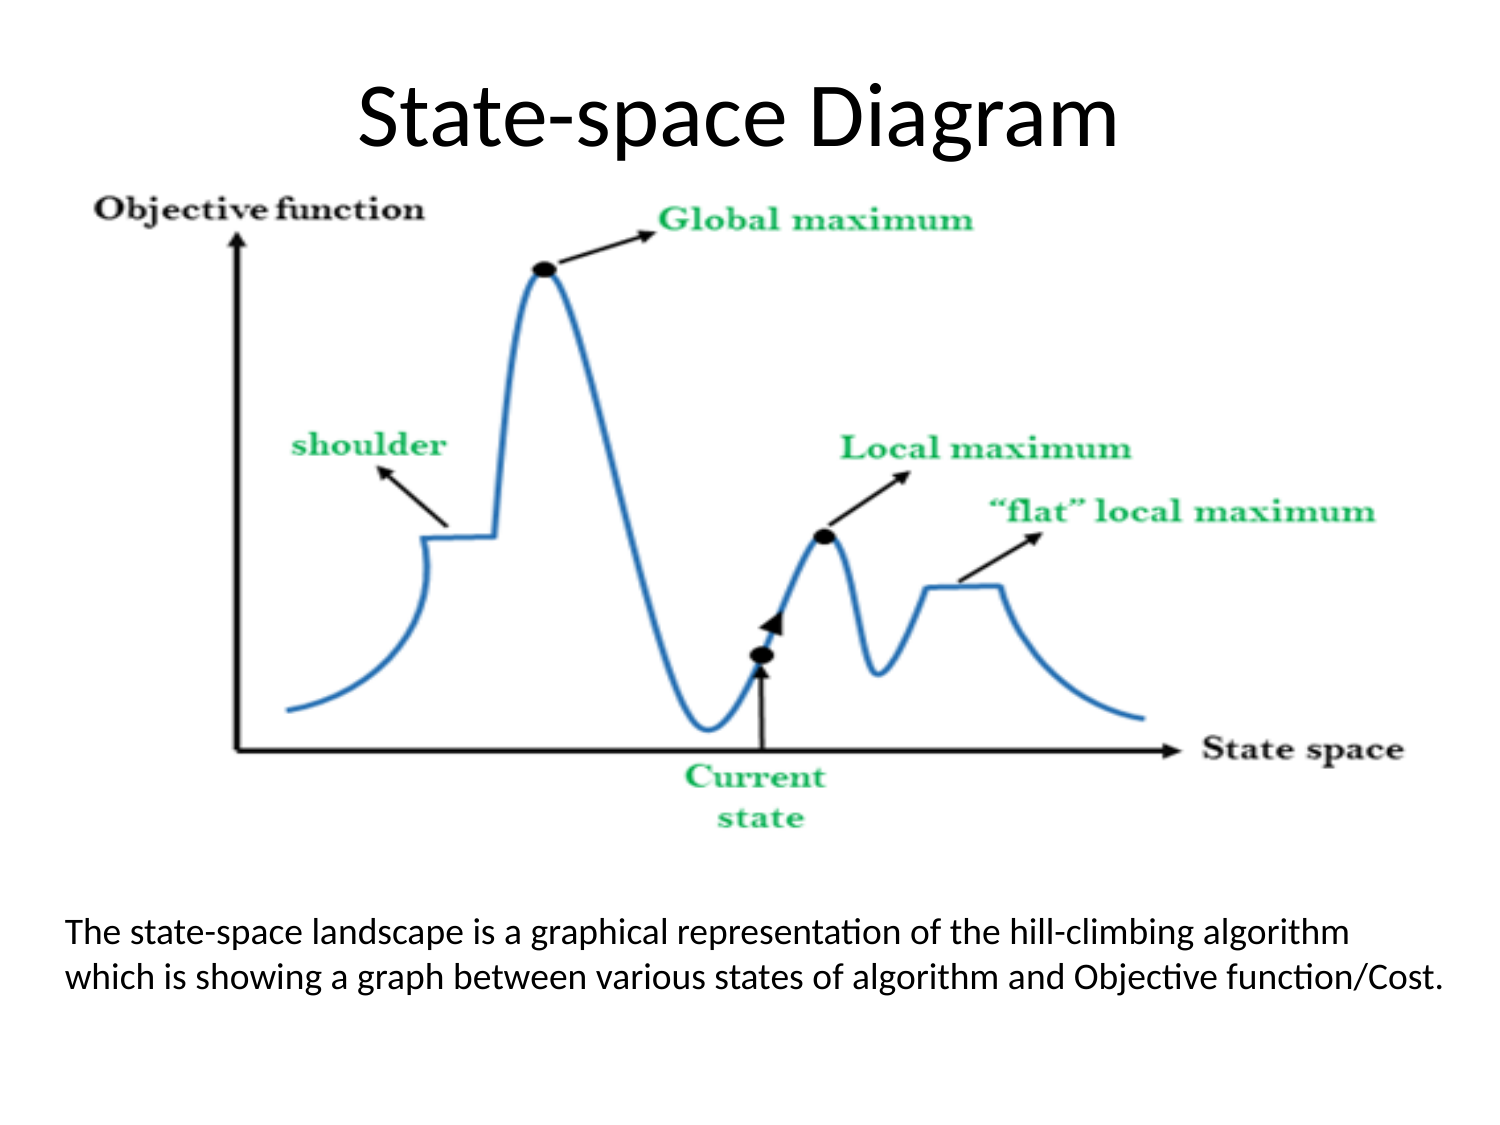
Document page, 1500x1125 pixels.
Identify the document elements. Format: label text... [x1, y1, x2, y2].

title State-space Diagram [75, 45, 1425, 175]
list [87, 162, 1426, 844]
text_box The state-space landscape is a graphical representation of the hill-climbing algorithm which is showing a graph between various states of algorithm and Objective function/Cost. [49, 899, 1463, 1050]
